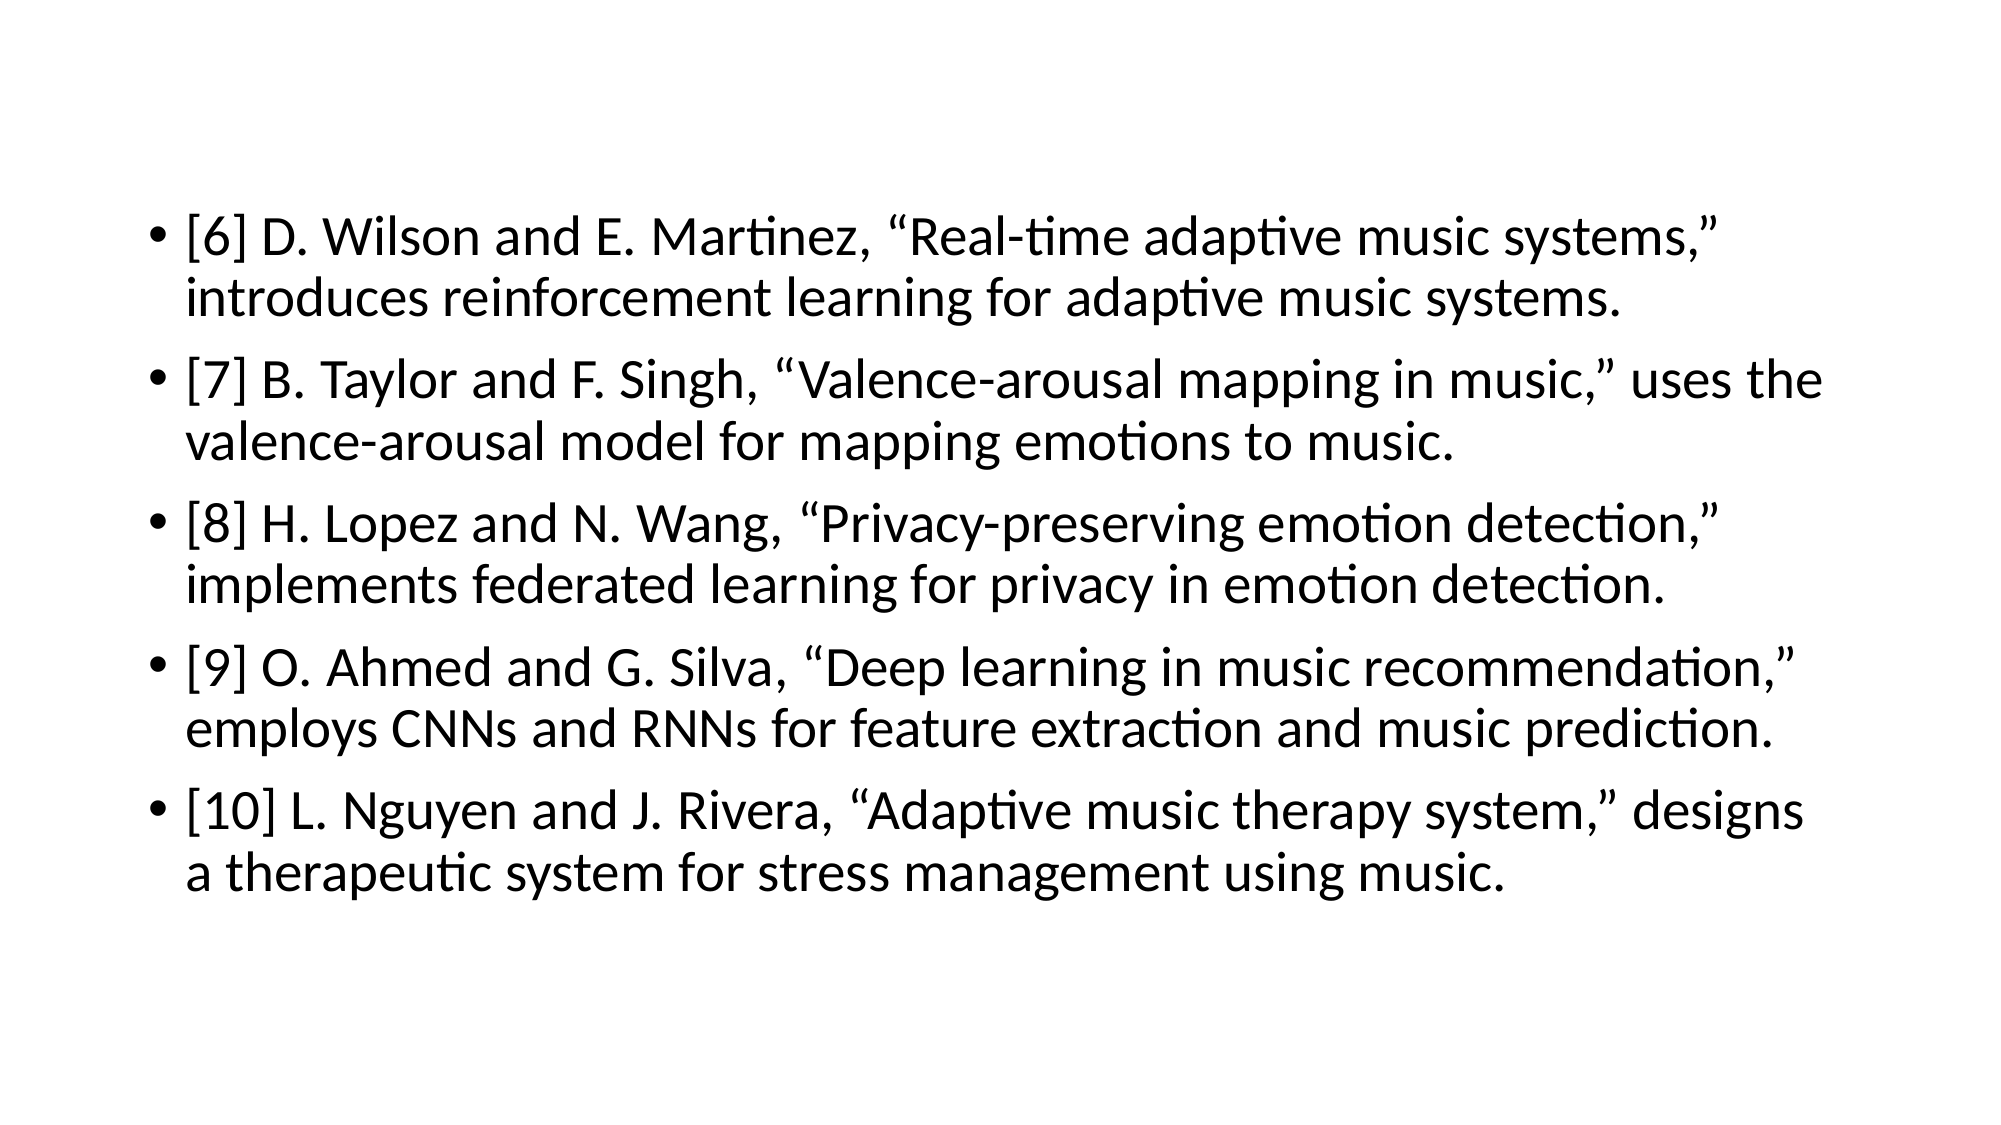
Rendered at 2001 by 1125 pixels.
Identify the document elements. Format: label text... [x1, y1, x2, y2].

list [6] D. Wilson and E. Martinez, “Real-time adaptive music systems,” introduces reinforcement learning for adaptive music systems. [7] B. Taylor and F. Singh, “Valence-arousal mapping in music,” uses the valence-arousal model for mapping emotions to music. [8] H. Lopez and N. Wang, “Privacy-preserving emotion detection,” implements federated learning for privacy in emotion detection. [9] O. Ahmed and G. Silva, “Deep learning in music recommendation,” employs CNNs and RNNs for feature extraction and music prediction. [10] L. Nguyen and J. Rivera, “Adaptive music therapy system,” designs a therapeutic system for stress management using music. [133, 198, 1859, 913]
